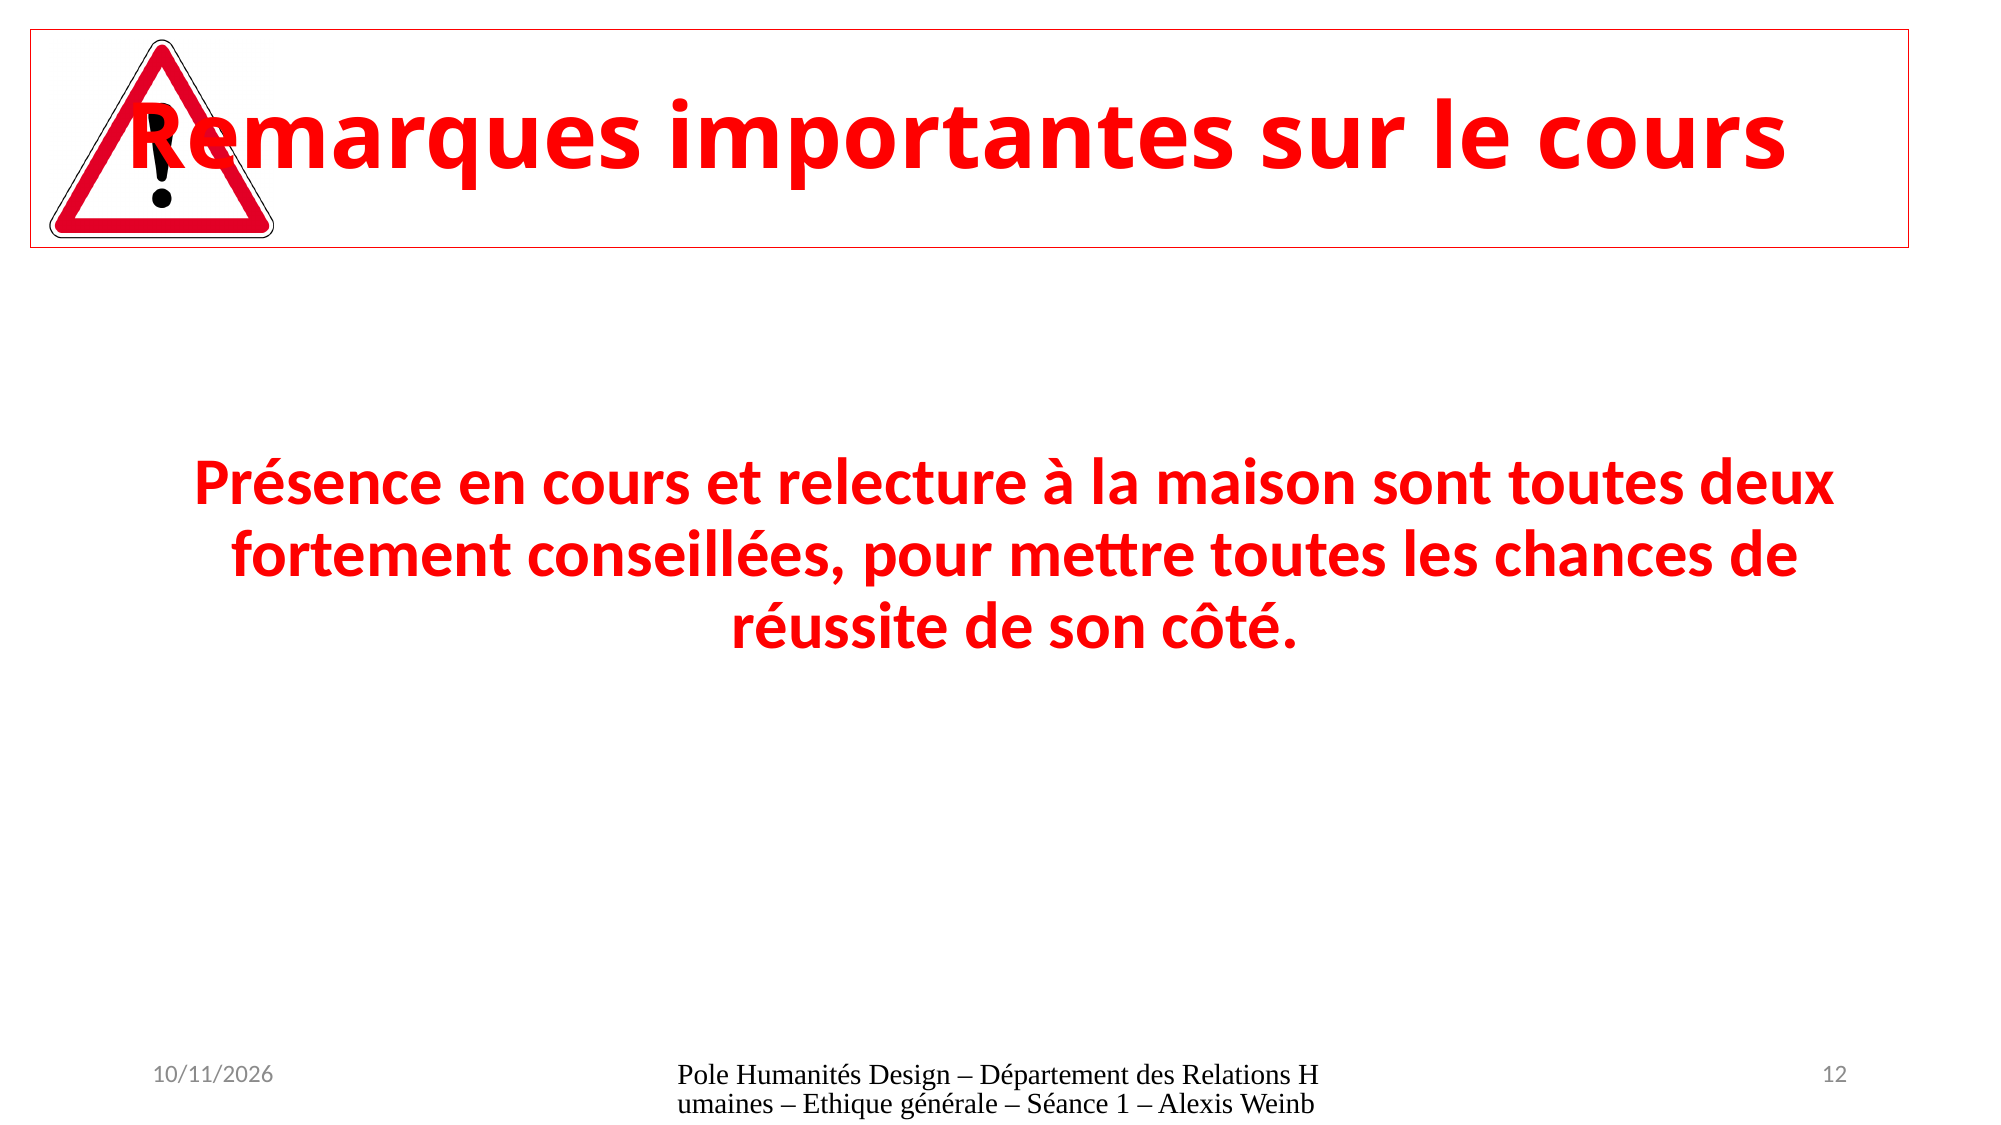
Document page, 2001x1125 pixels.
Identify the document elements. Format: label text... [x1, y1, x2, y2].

list Présence en cours et relecture à la maison sont toutes deux fortement conseillées, pour mettre toutes les chances de réussite de son côté. [30, 348, 1926, 713]
picture [49, 39, 274, 239]
title Remarques importantes sur le cours [30, 29, 1909, 248]
slide_number 12 [1412, 1042, 1863, 1103]
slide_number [137, 1042, 588, 1103]
footer Pole Humanités Design – Département des Relations Humaines – Ethique générale – Séance 1 – Alexis Weinberg [662, 1042, 1338, 1103]
